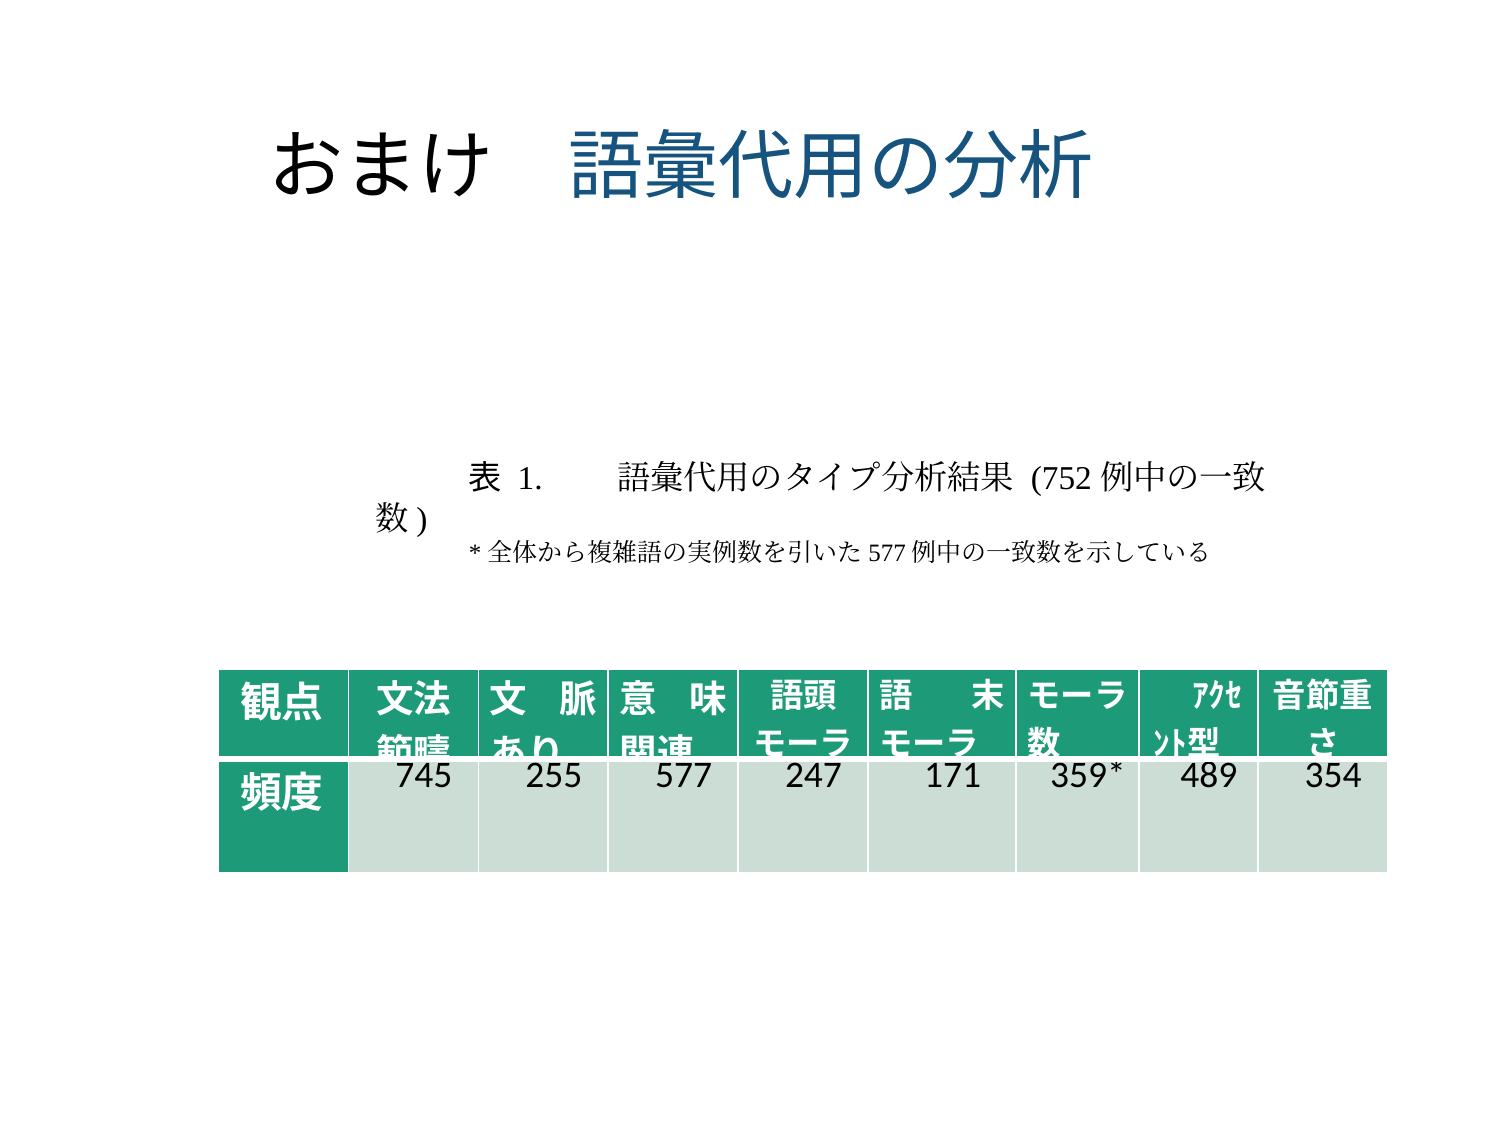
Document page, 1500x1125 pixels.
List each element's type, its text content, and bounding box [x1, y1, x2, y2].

list 表 1. 語彙代用のタイプ分析結果 (752例中の一致数) *全体から複雑語の実例数を引いた577例中の一致数を示している [360, 207, 1317, 668]
table_cell 頻度 [219, 762, 348, 872]
table_cell 359* [1017, 762, 1138, 872]
table_header 語頭モーラ [739, 670, 867, 756]
table_cell 489 [1140, 762, 1257, 872]
table_header 意味関連 [609, 670, 737, 756]
title おまけ 語彙代用の分析 [103, 59, 1397, 278]
table_header 観点 [219, 670, 348, 756]
table_cell 577 [609, 762, 737, 872]
table_cell 247 [739, 762, 867, 872]
table_cell 354 [1259, 762, 1387, 872]
table_cell 255 [479, 762, 607, 872]
table_header モーラ 数 [1017, 670, 1138, 756]
table_header 音節重さ [1259, 670, 1387, 756]
table_cell 745 [349, 762, 478, 872]
table_header 文脈あり [479, 670, 607, 756]
table_header 語末モーラ [869, 670, 1015, 756]
table_cell 171 [869, 762, 1015, 872]
table_header 文法範疇 [349, 670, 478, 756]
table_header ｱｸｾﾝﾄ型 [1140, 670, 1257, 756]
